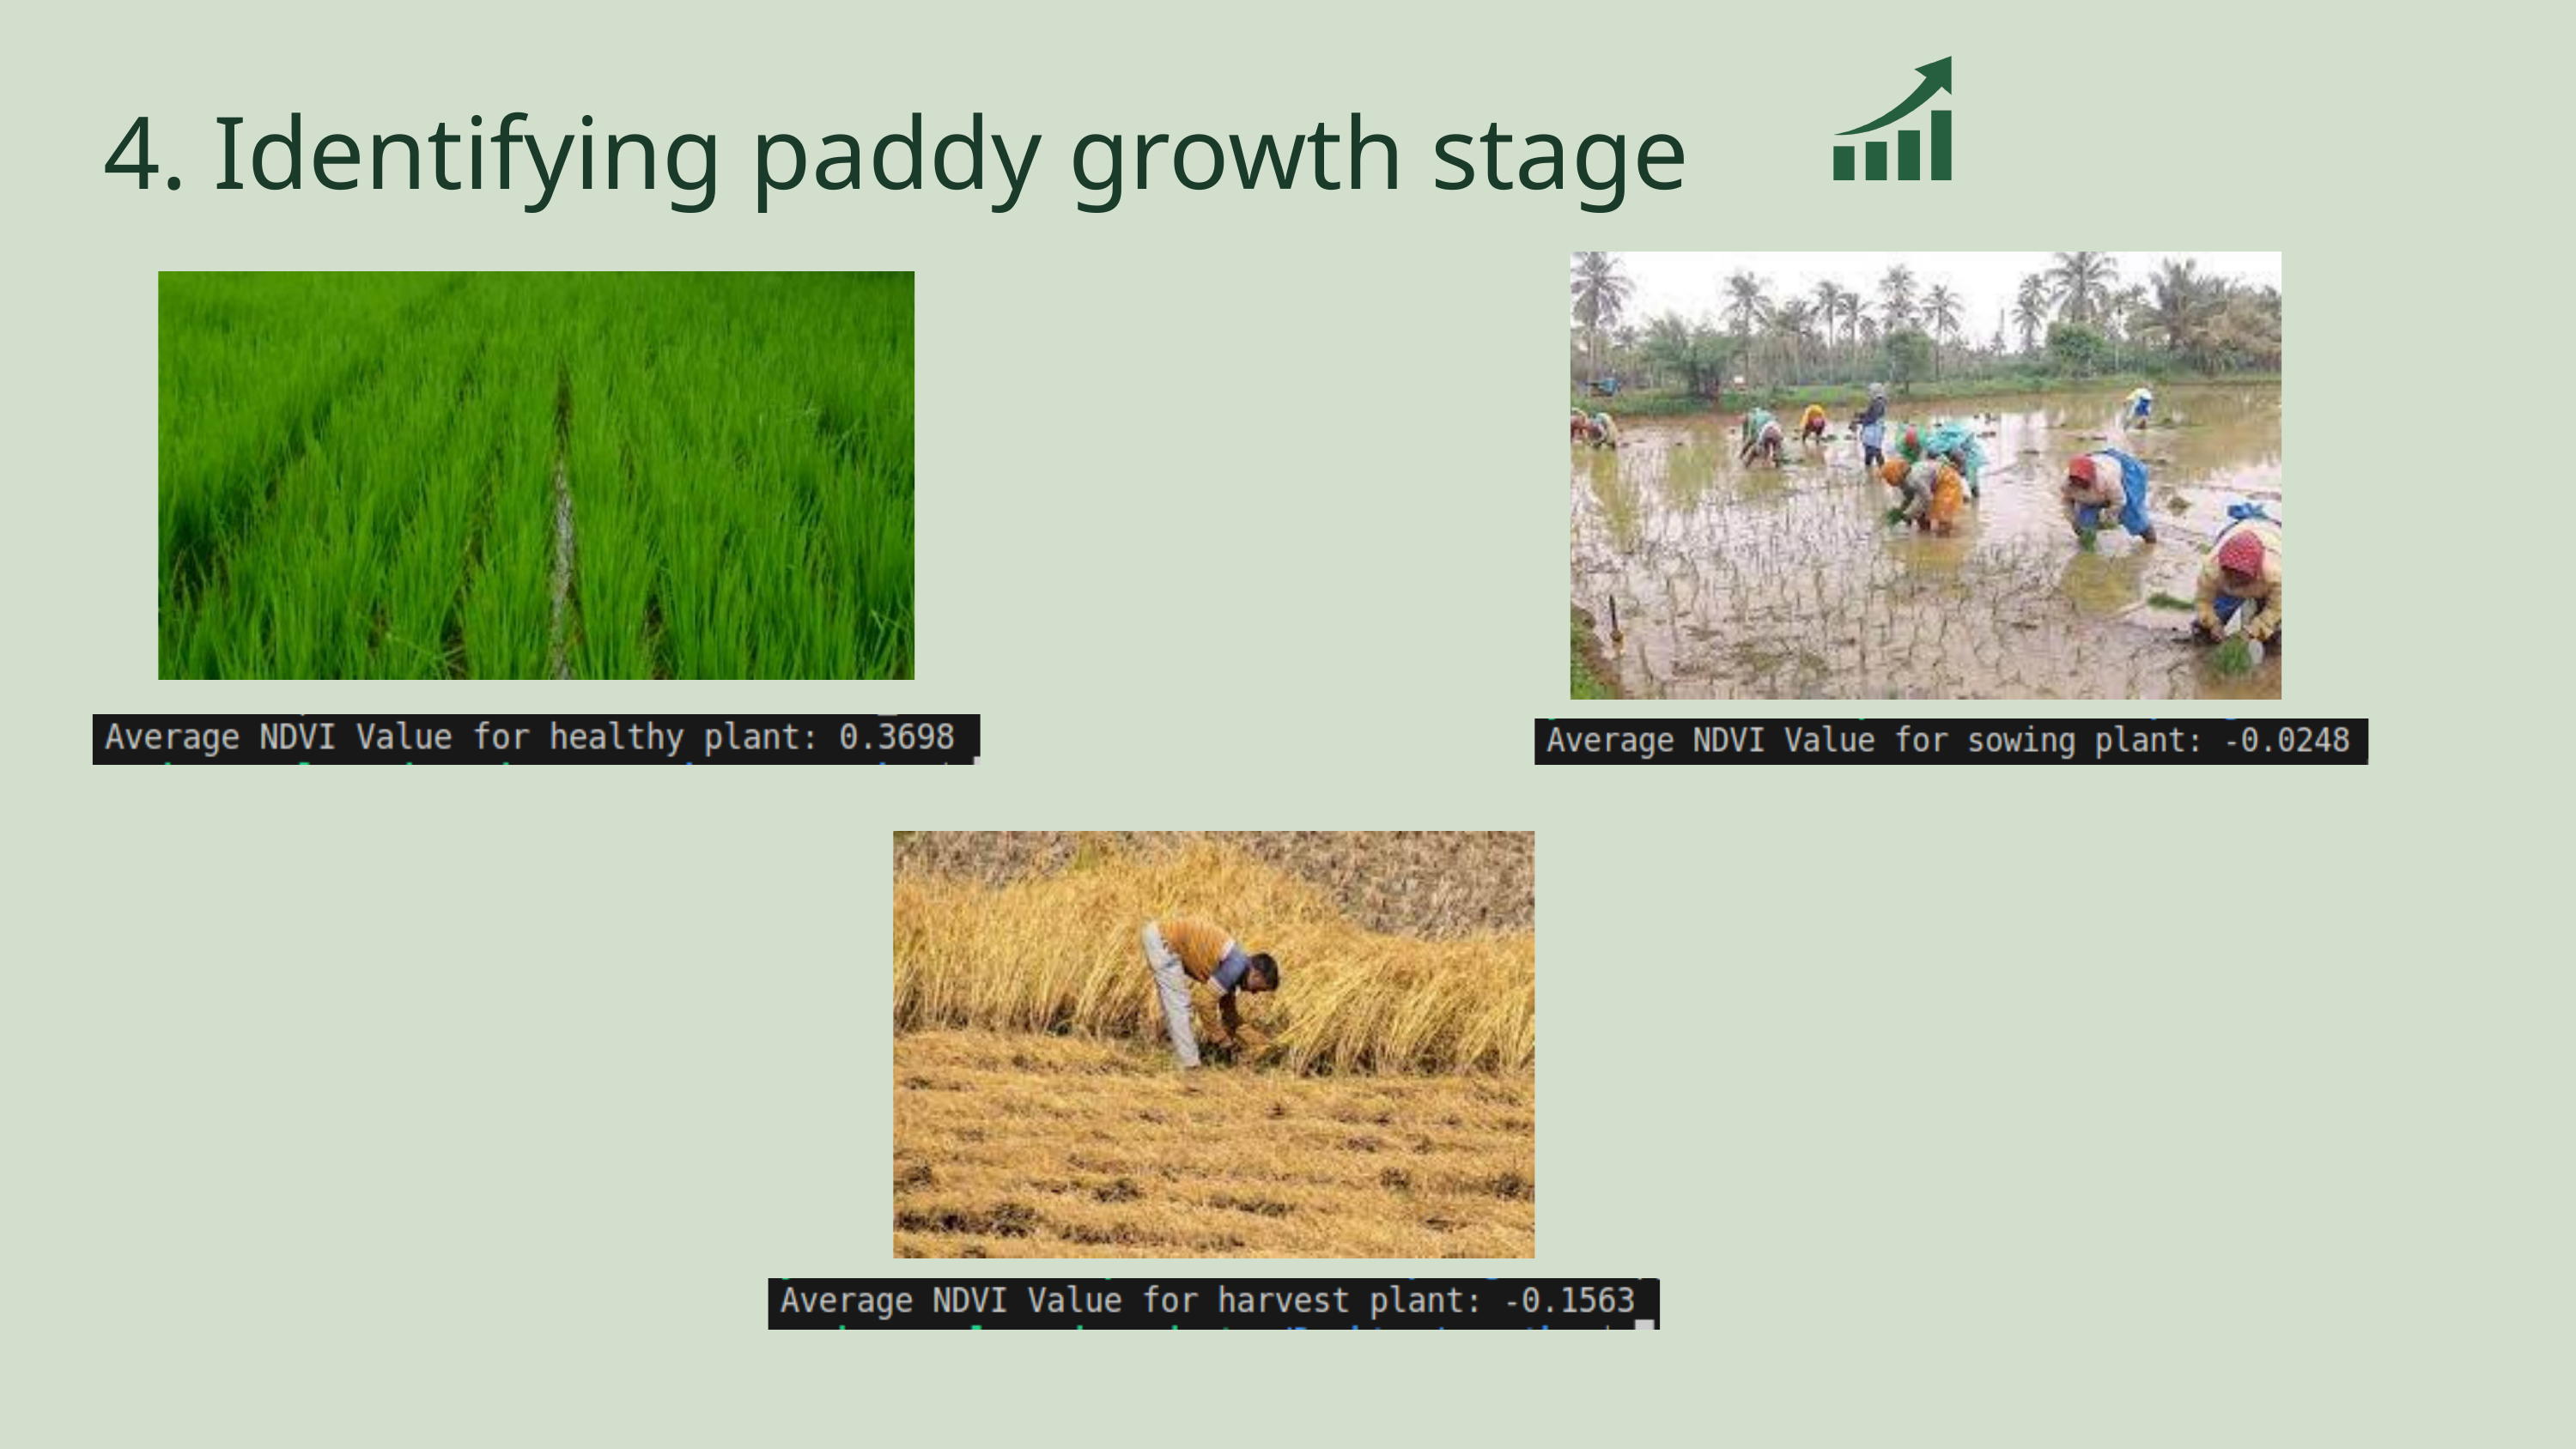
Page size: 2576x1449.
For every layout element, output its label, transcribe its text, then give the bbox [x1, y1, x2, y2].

text_box 4. Identifying paddy growth stage [103, 69, 1926, 209]
text_box [768, 1278, 1661, 1330]
text_box [1534, 718, 2369, 765]
text_box [1570, 252, 2282, 700]
text_box [158, 271, 915, 680]
text_box [92, 714, 981, 765]
text_box [1833, 56, 1952, 180]
text_box [893, 831, 1535, 1258]
